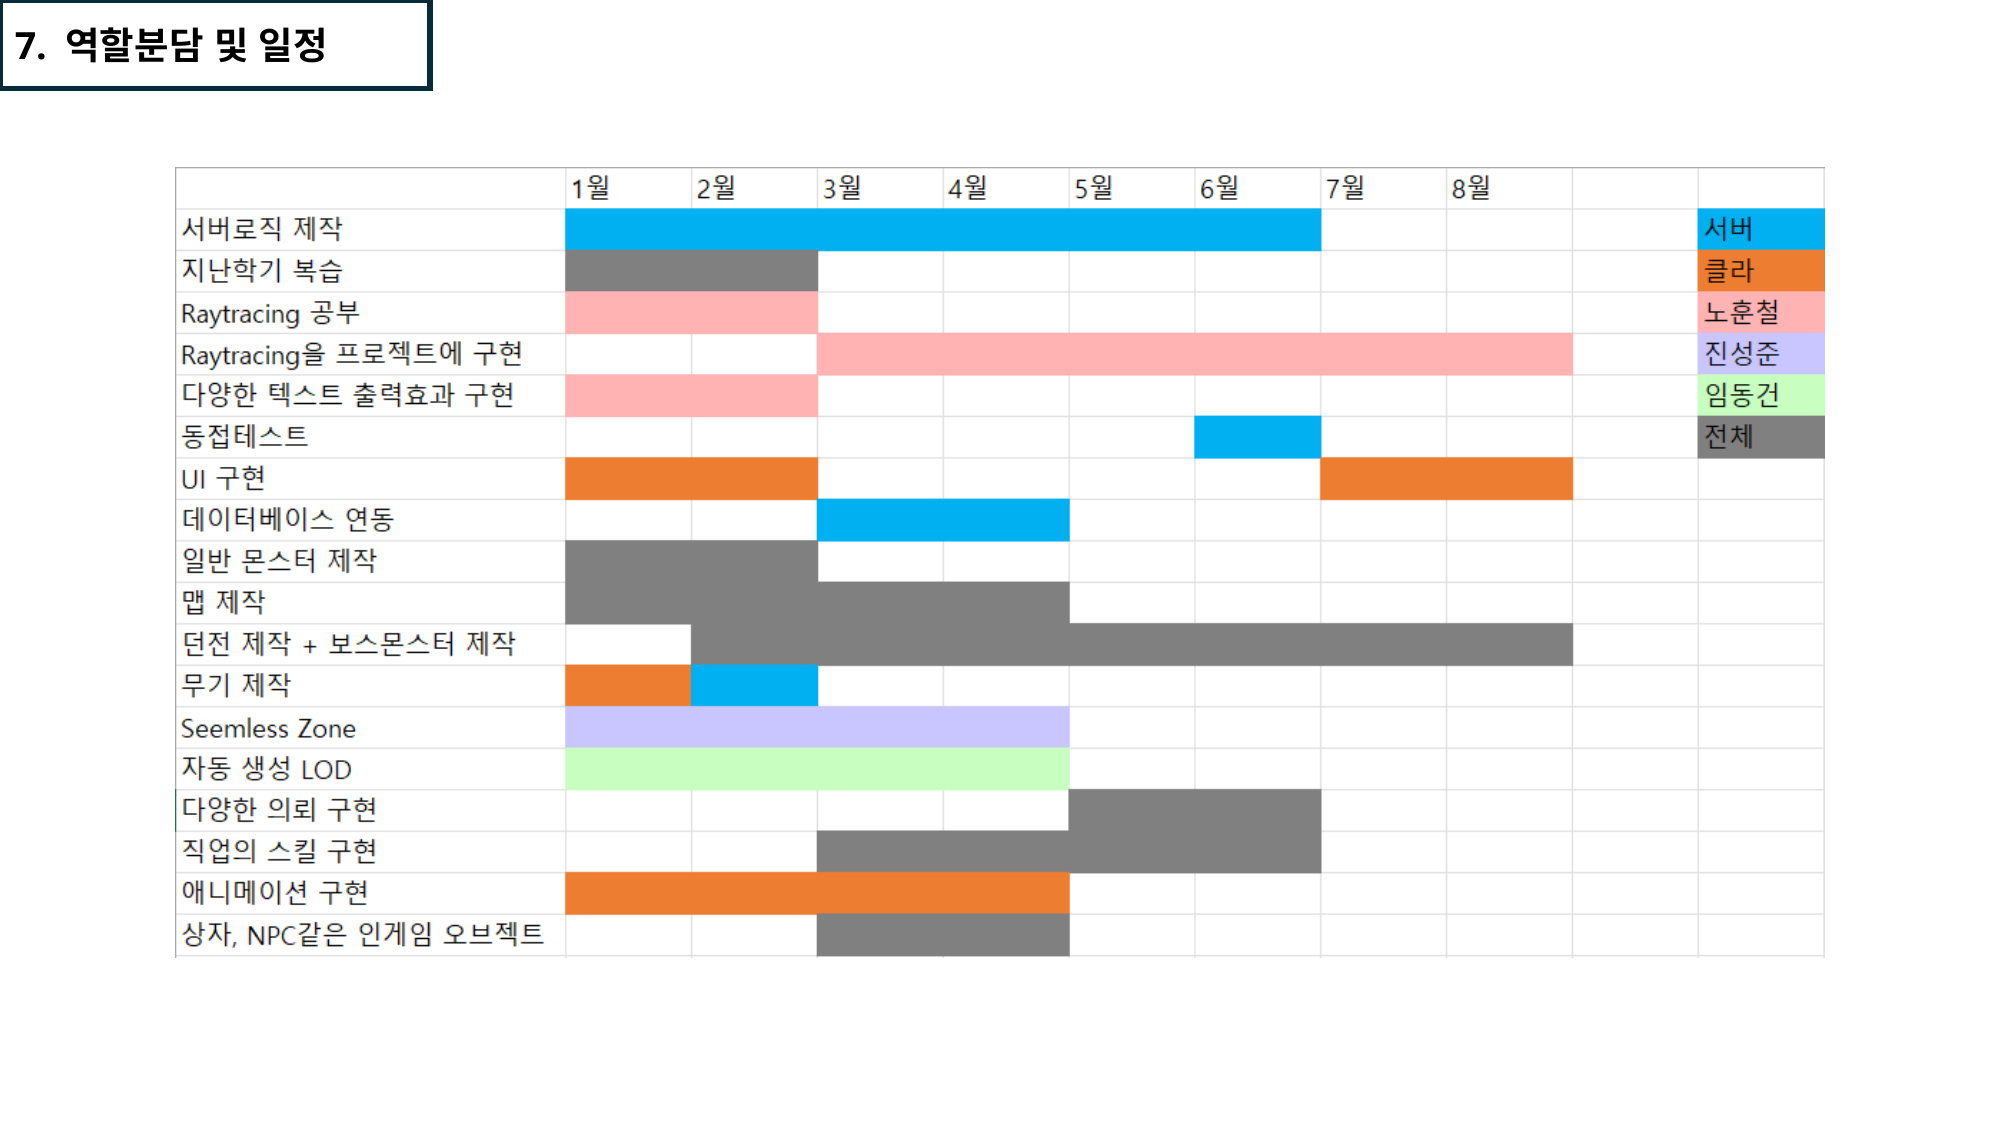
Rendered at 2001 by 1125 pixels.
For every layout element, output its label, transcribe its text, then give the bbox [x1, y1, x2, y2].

text_box 7. 역할분담 및 일정 [0, 0, 432, 90]
picture [174, 166, 1826, 959]
